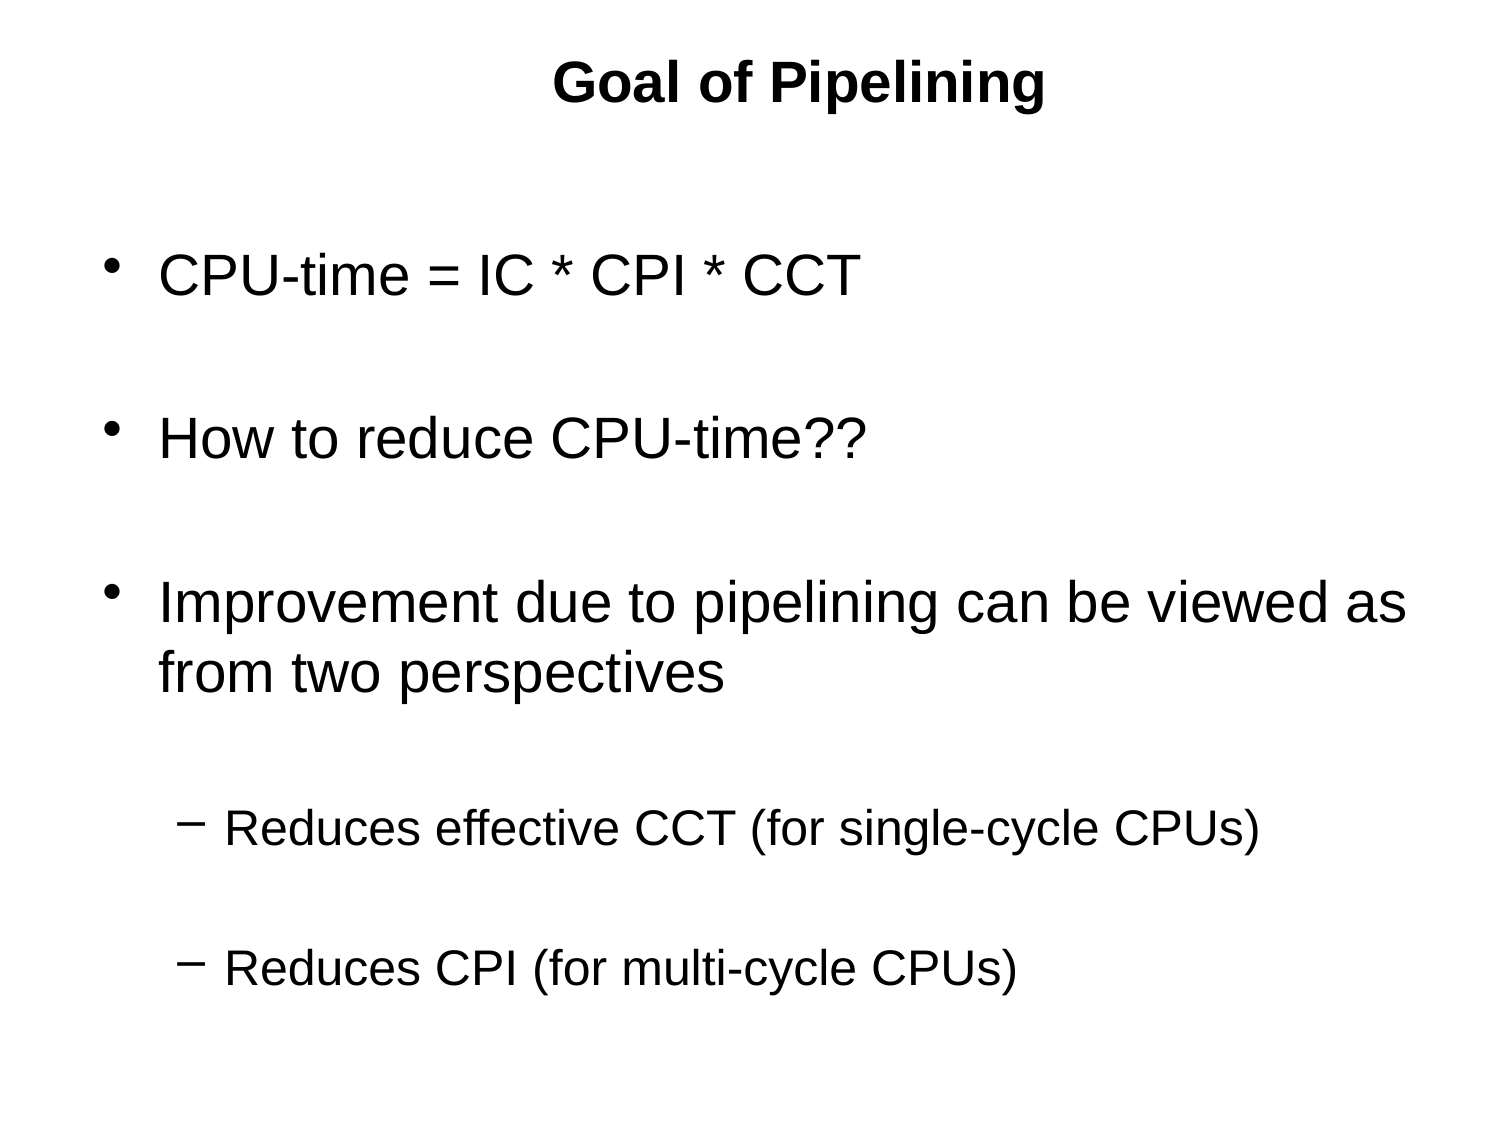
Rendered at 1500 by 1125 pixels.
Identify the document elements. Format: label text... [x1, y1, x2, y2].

text_box Goal of Pipelining [87, 0, 1475, 158]
text_box CPU-time = IC * CPI * CCT How to reduce CPU-time?? Improvement due to pipelining can be viewed as from two perspectives Reduces effective CCT (for single-cycle CPUs) Reduces CPI (for multi-cycle CPUs) [87, 158, 1475, 798]
